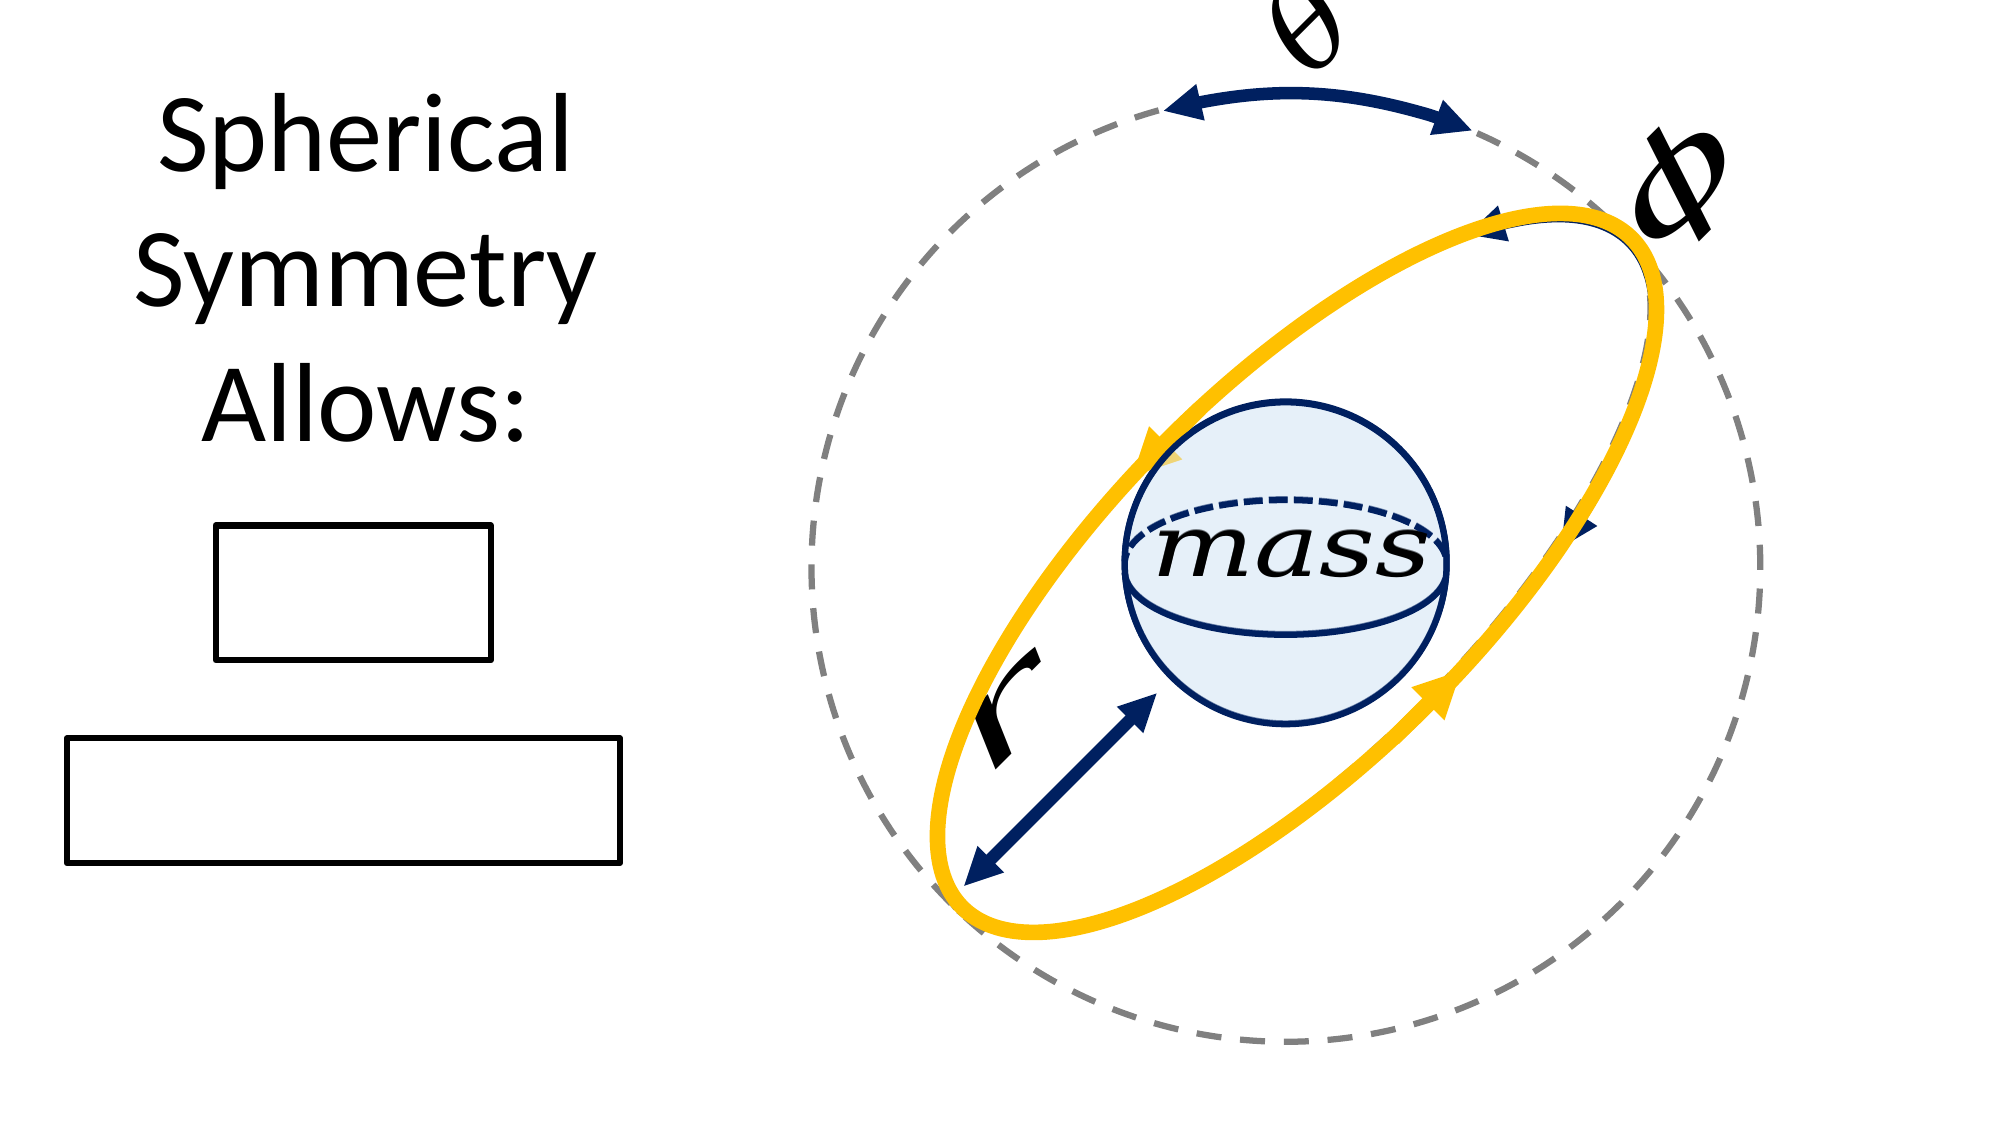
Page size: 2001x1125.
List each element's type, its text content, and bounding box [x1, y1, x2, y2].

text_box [1124, 402, 1447, 725]
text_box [823, 386, 1771, 759]
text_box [792, 41, 1886, 998]
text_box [66, 525, 620, 927]
text_box Spherical Symmetry Allows: [102, 51, 629, 472]
